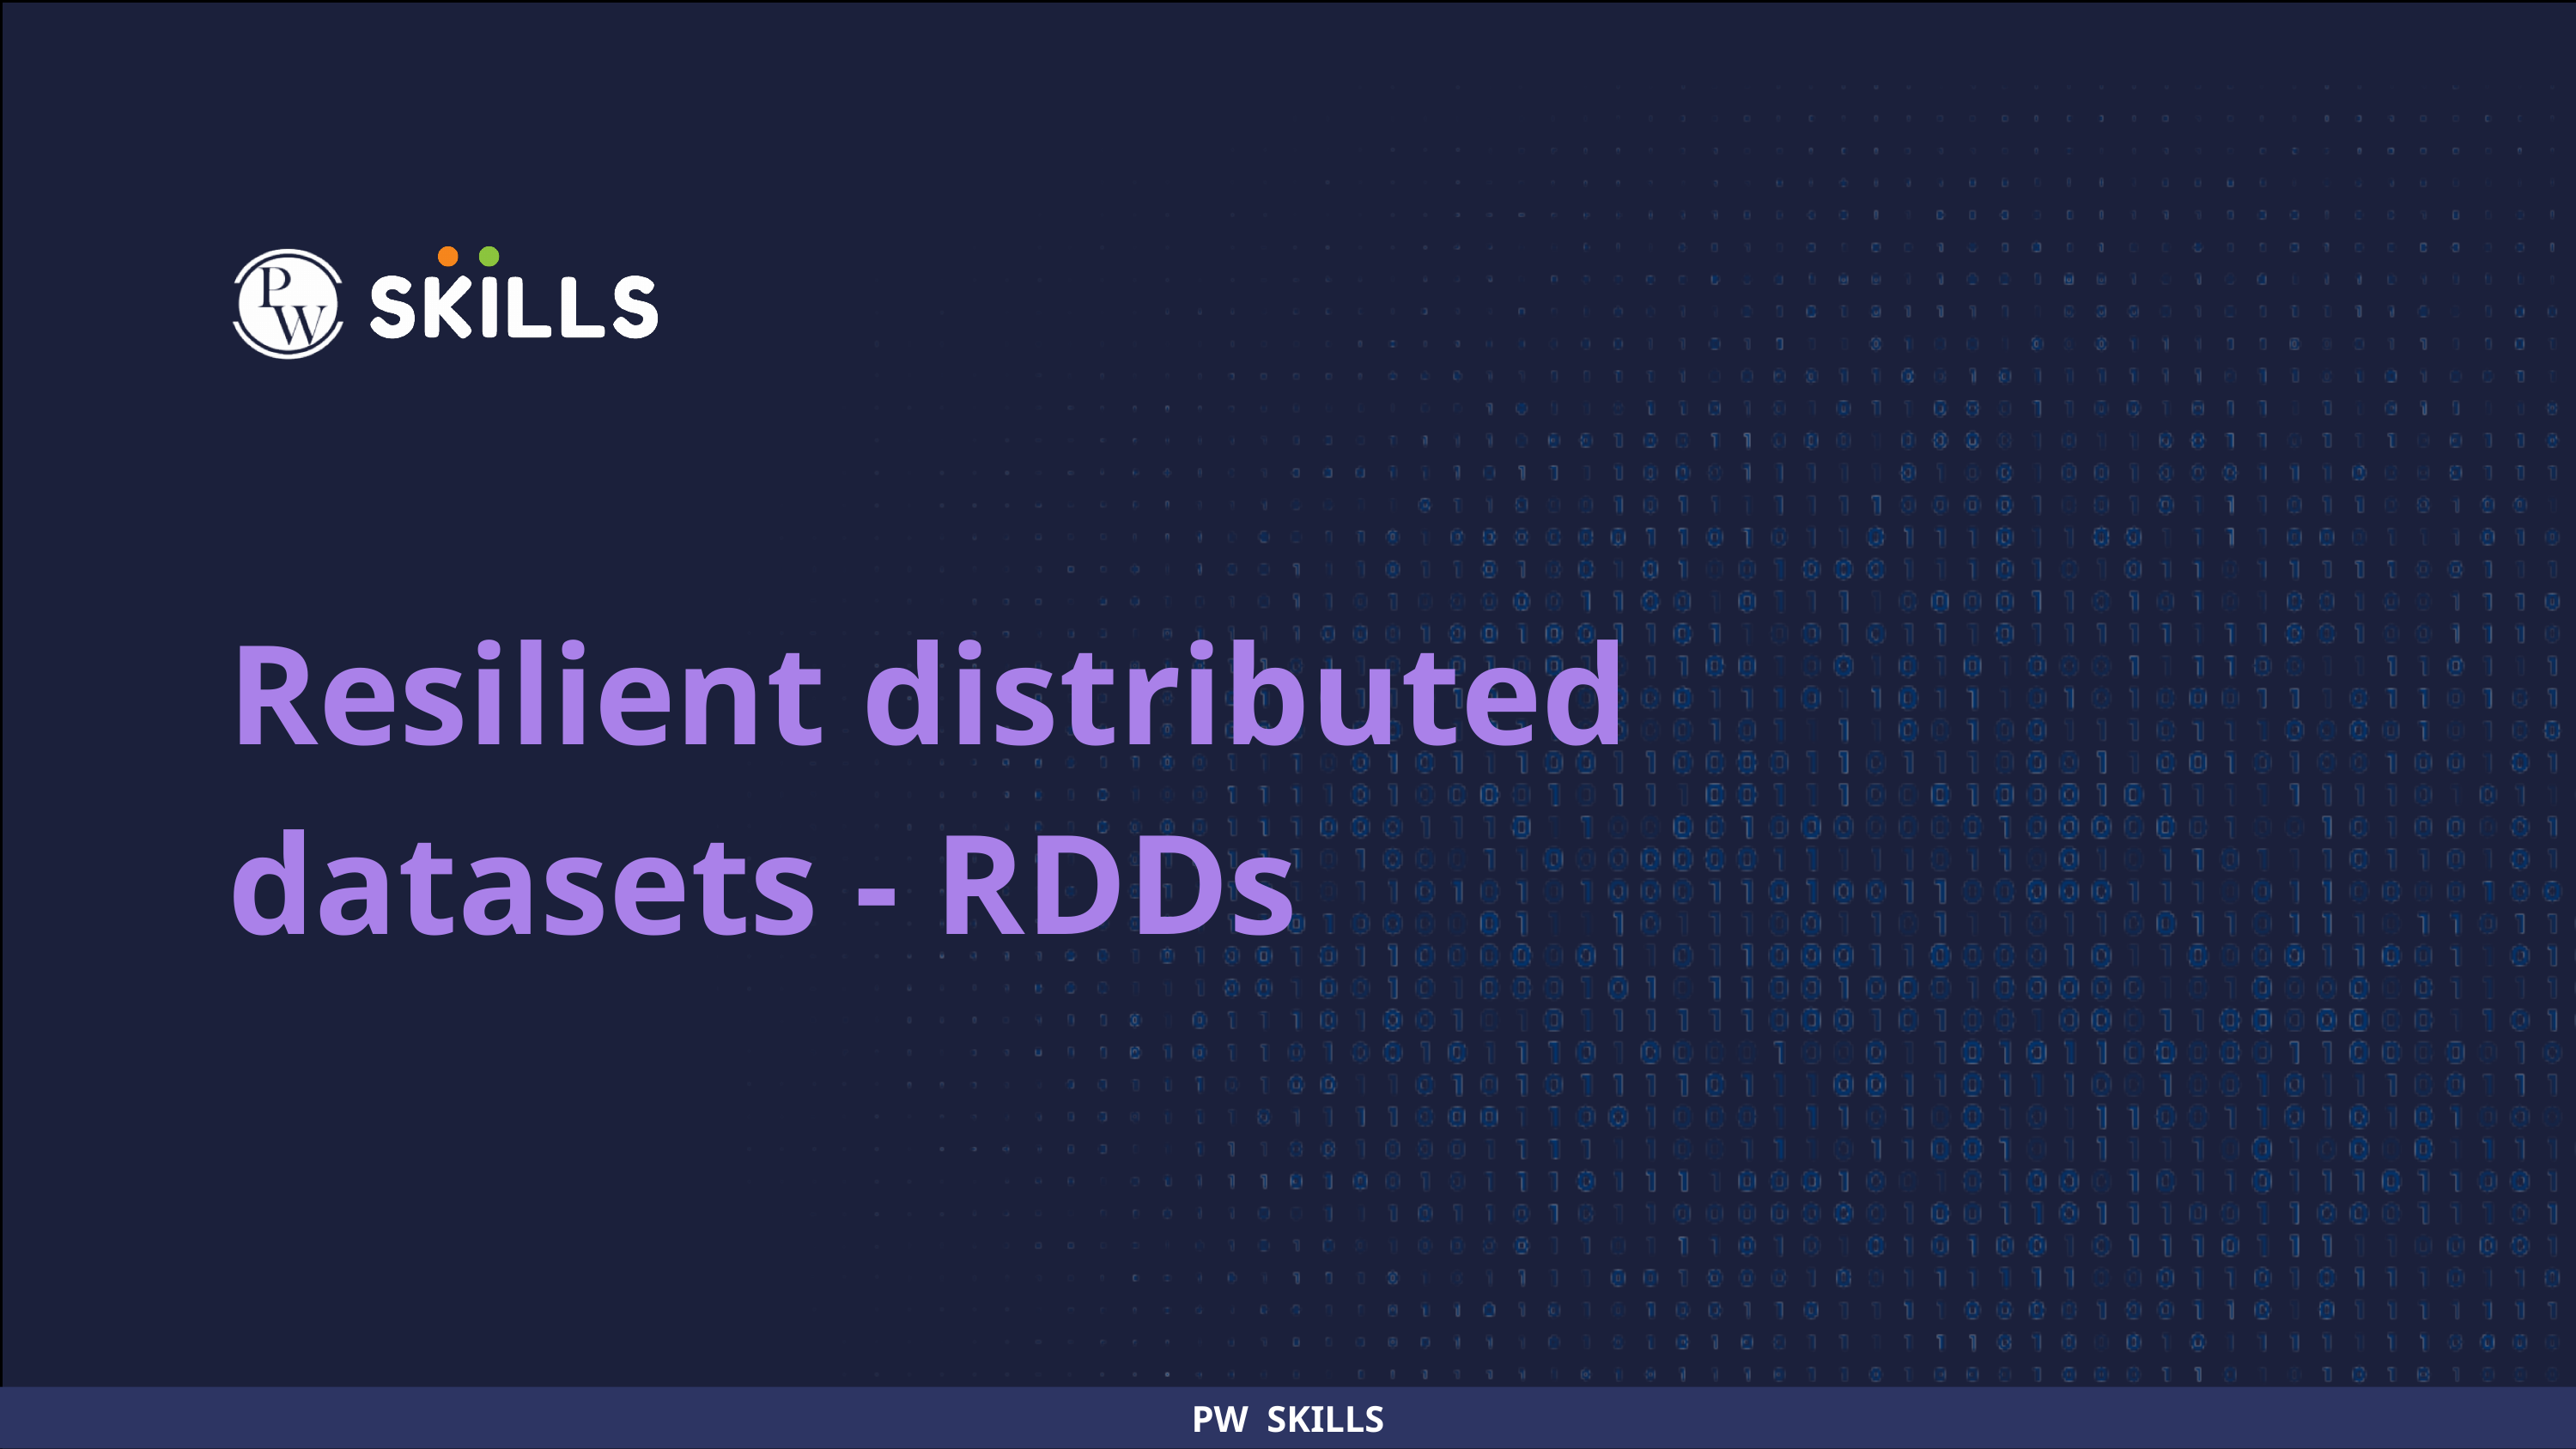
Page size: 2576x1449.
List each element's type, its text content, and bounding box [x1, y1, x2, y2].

picture [716, 85, 2576, 1385]
text_box Resilient distributed datasets - RDDs [215, 568, 1917, 975]
picture [214, 221, 684, 382]
